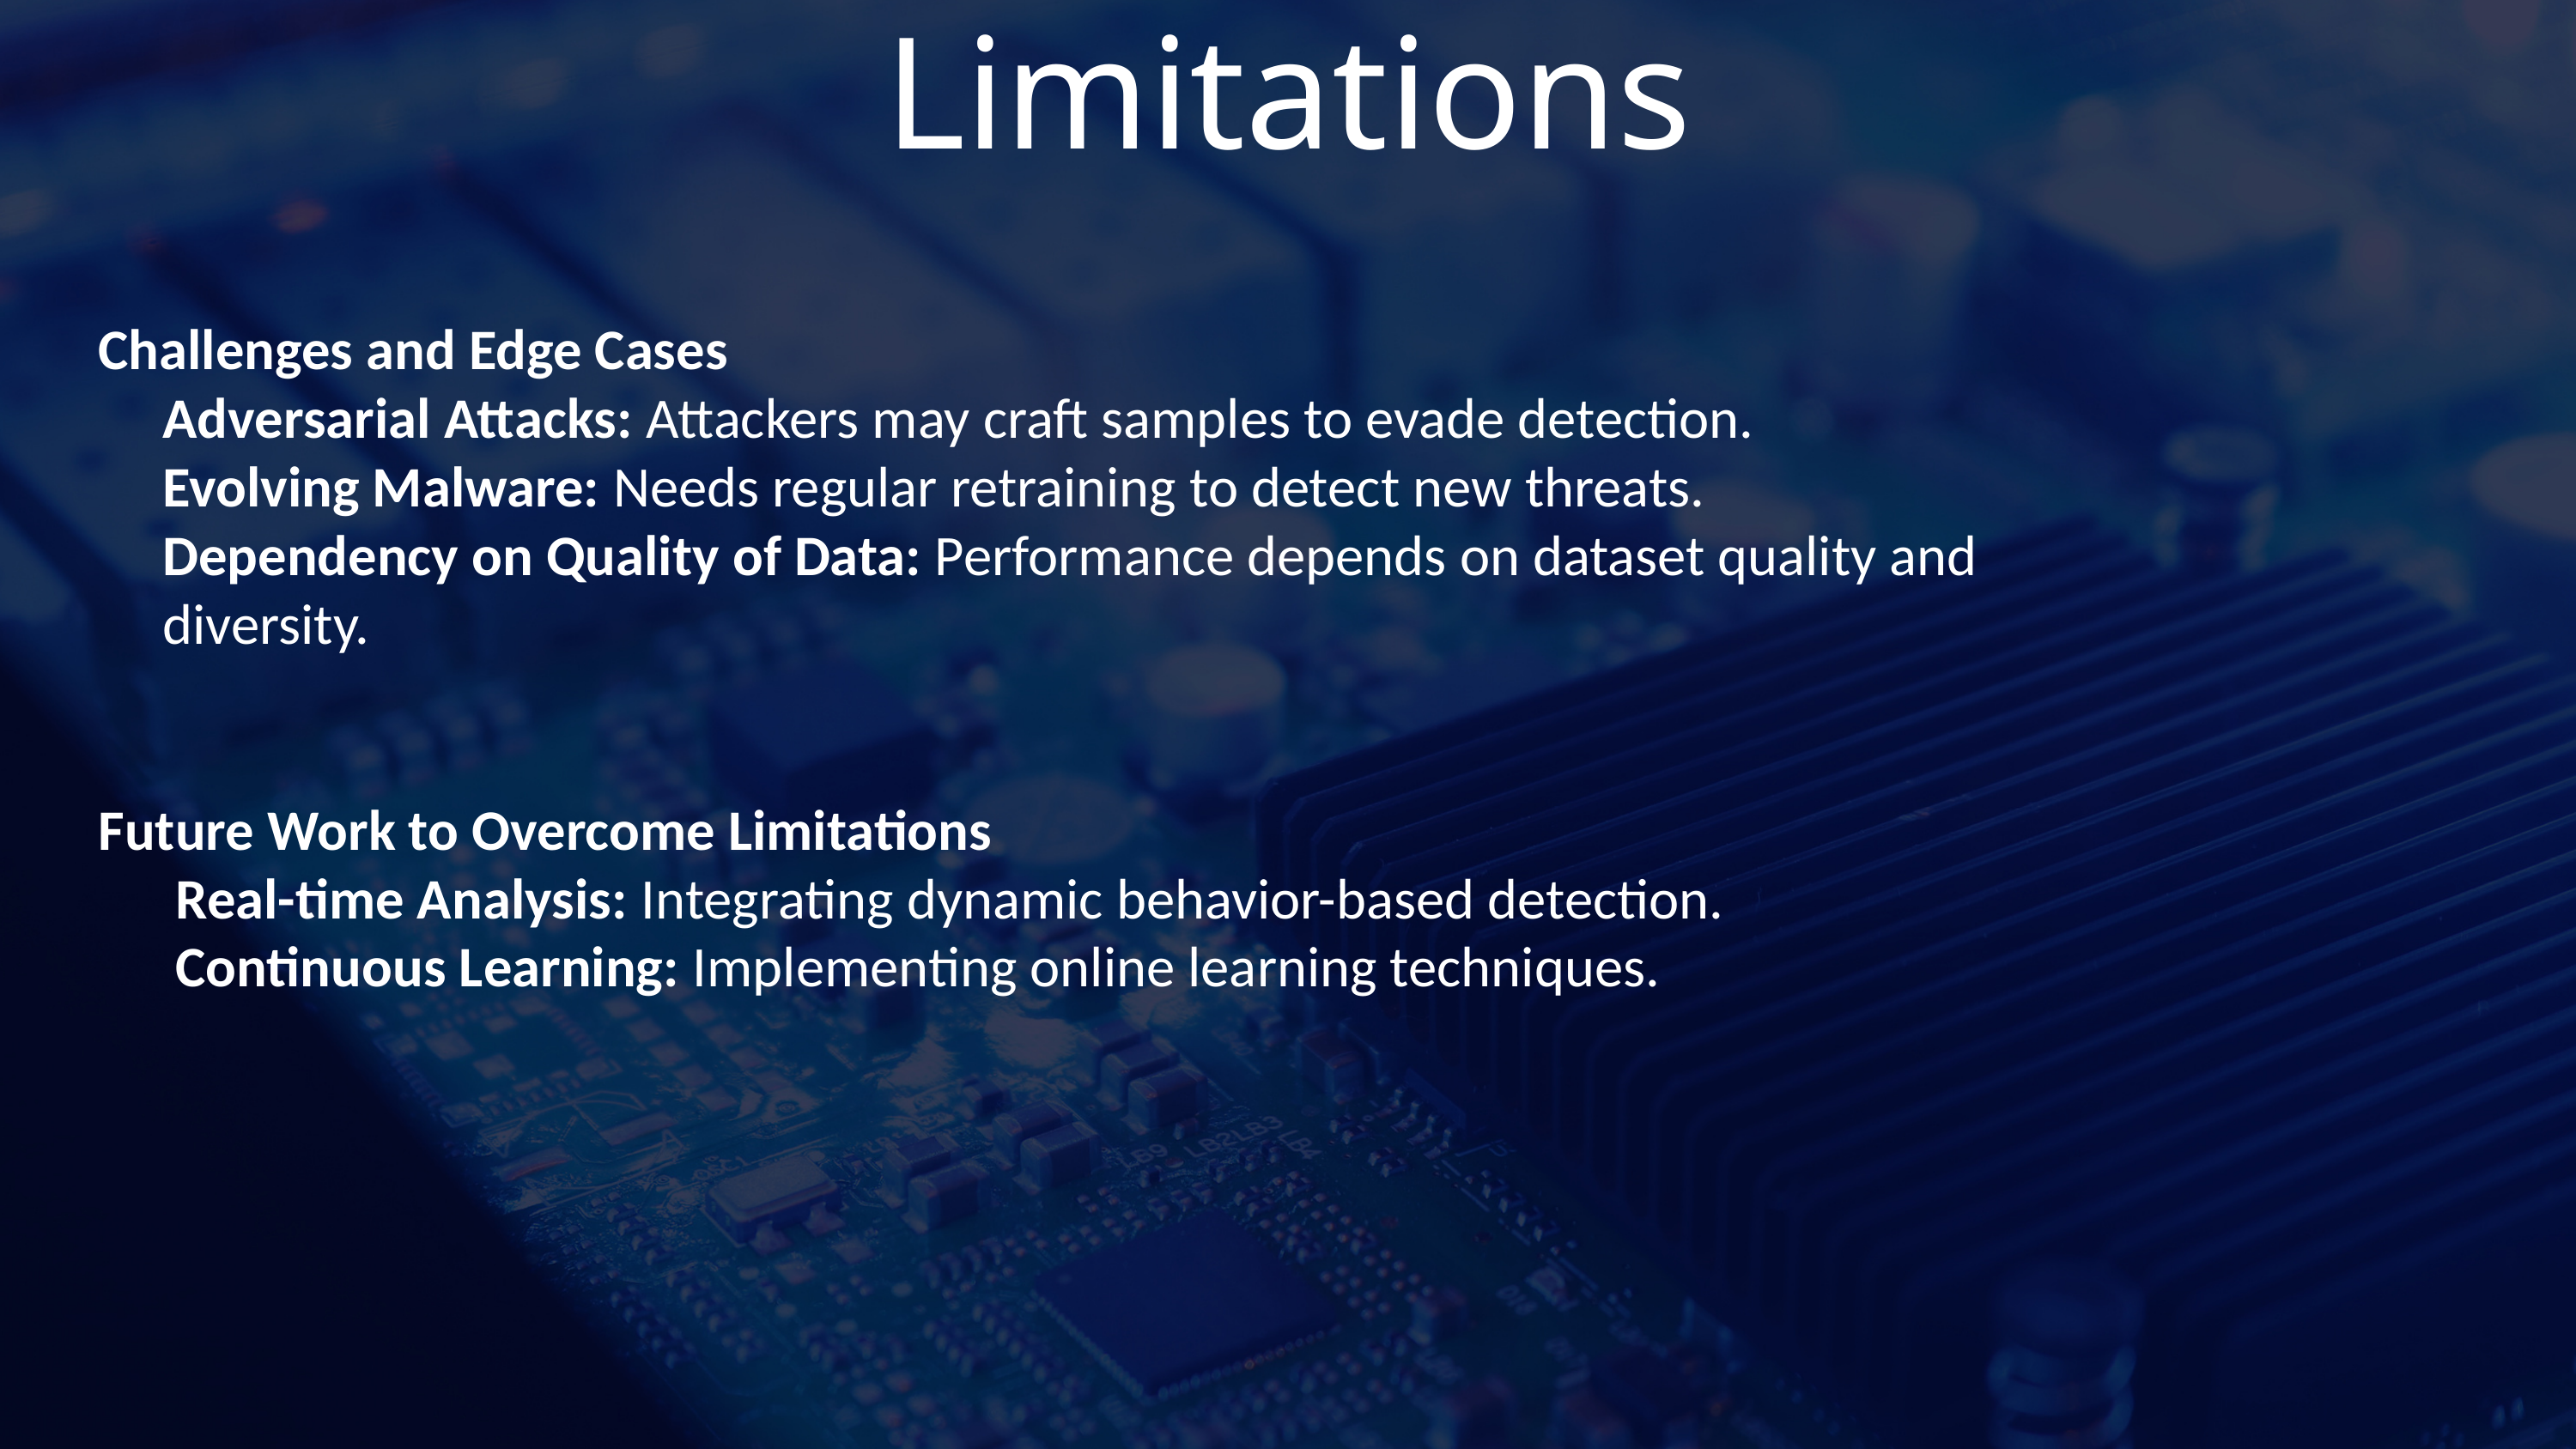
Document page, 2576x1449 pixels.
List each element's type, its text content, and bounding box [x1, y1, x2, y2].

text_box [0, 0, 2576, 1449]
text_box Challenges and Edge Cases Adversarial Attacks: Attackers may craft samples to evade detection. Evolving Malware: Needs regular retraining to detect new threats. Dependency on Quality of Data: Performance depends on dataset quality and diversity. Future Work to Overcome Limitations Real-time Analysis: Integrating dynamic behavior-based detection. Continuous Learning: Implementing online learning techniques. [85, 306, 2018, 1005]
text_box Limitations [241, 27, 2335, 180]
